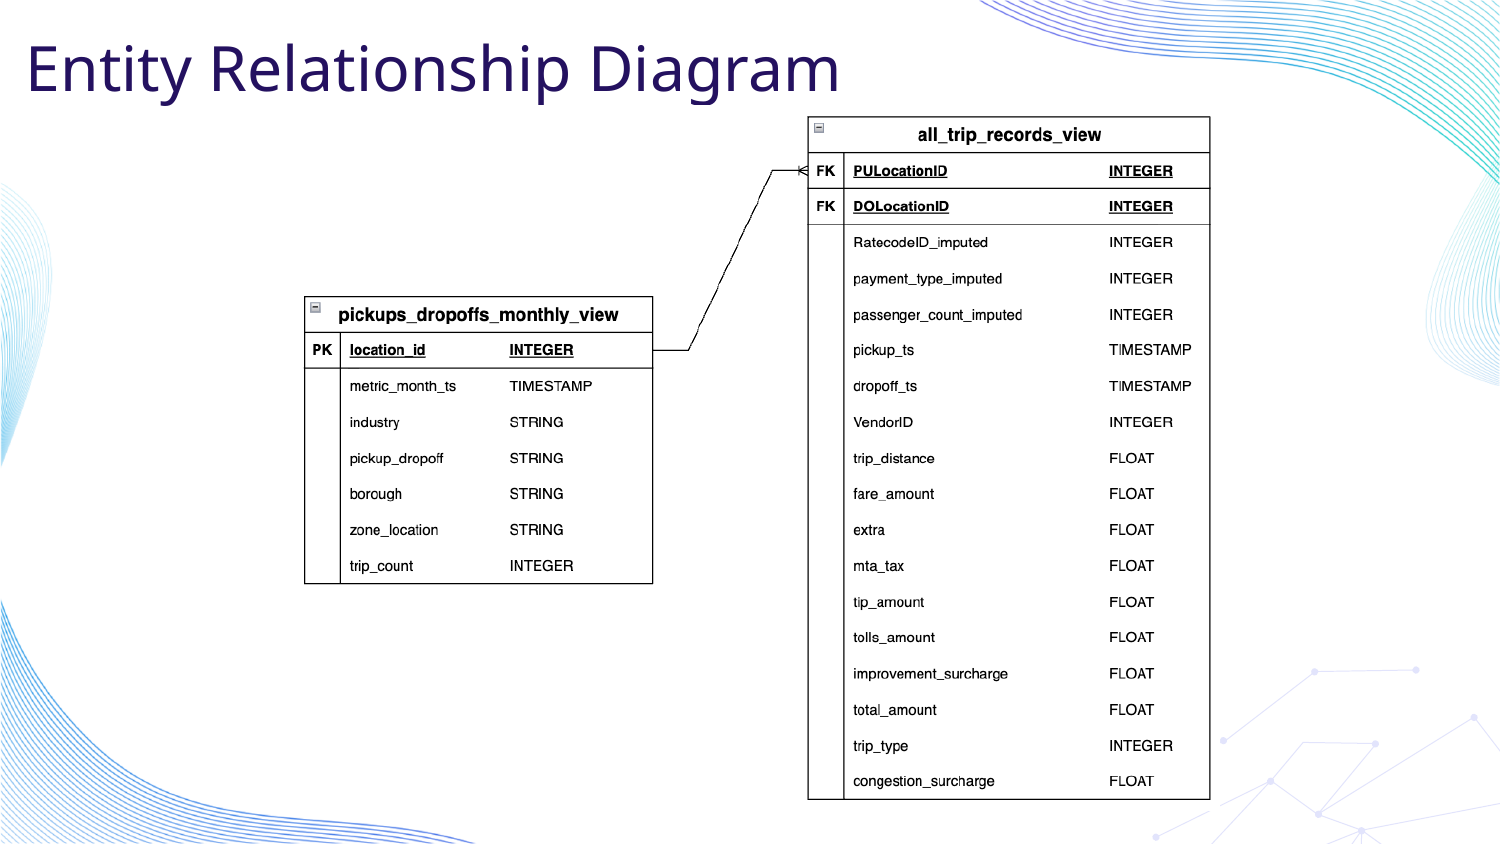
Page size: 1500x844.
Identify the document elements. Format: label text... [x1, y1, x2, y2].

title Entity Relationship Diagram [10, 13, 935, 88]
picture [1, 1, 1499, 843]
